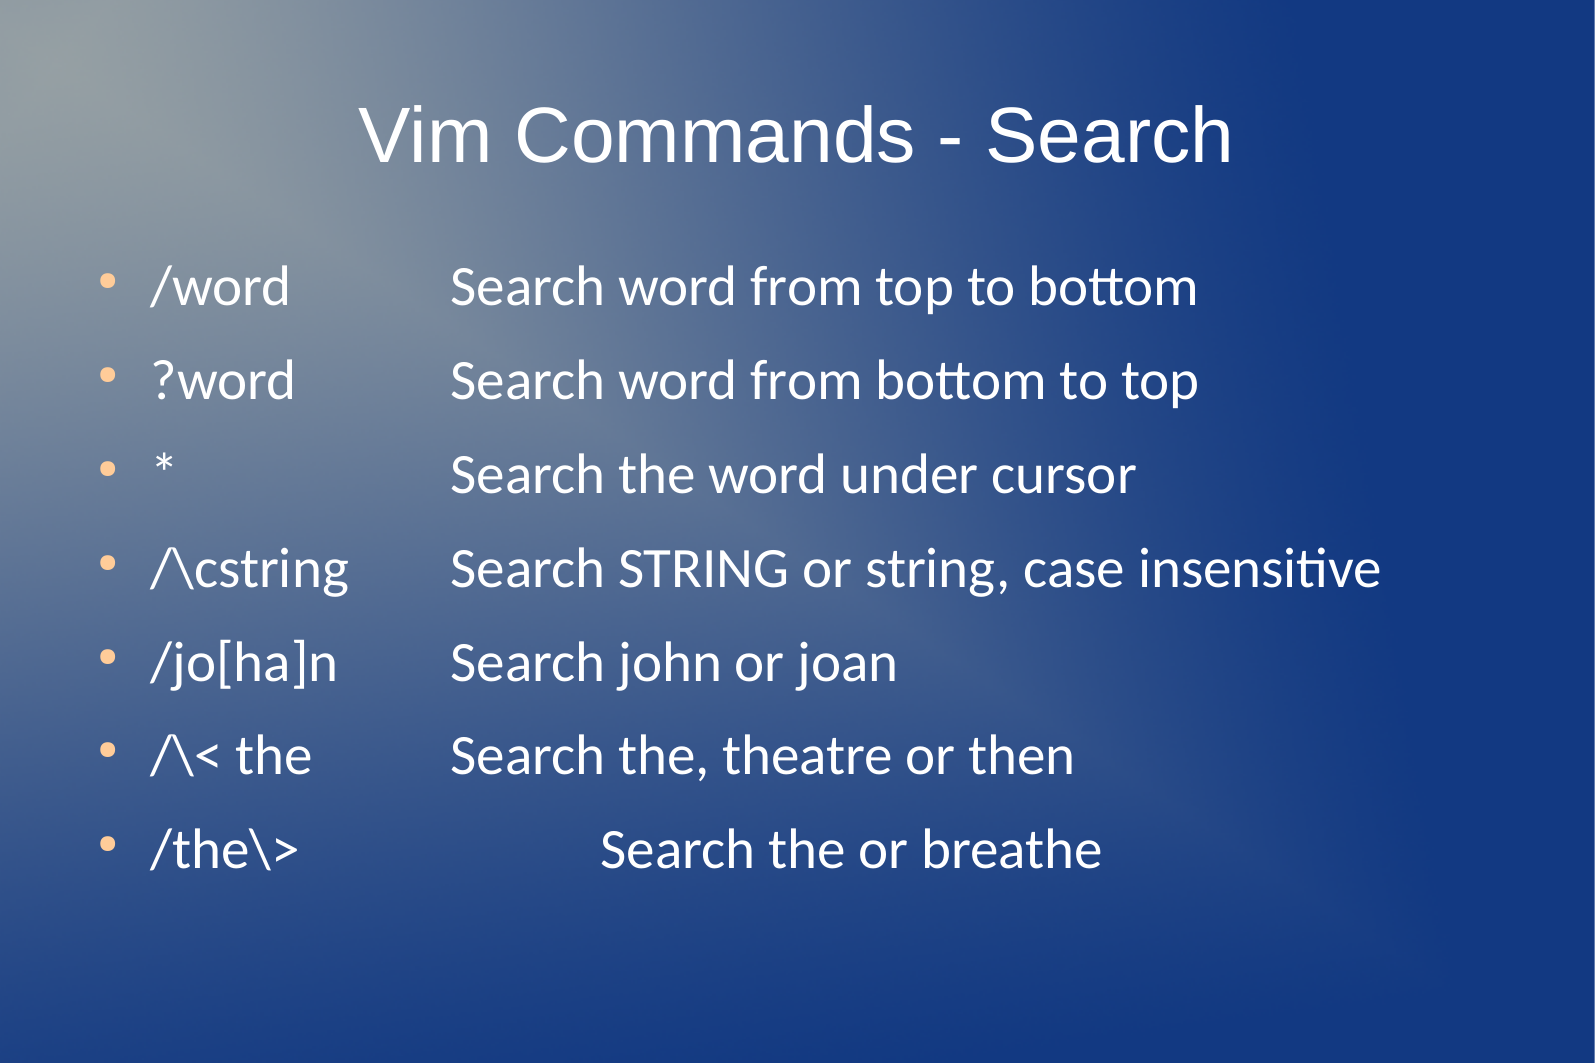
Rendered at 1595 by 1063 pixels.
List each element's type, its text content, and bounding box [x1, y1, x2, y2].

list /word Search word from top to bottom ?word Search word from bottom to top * Search the word under cursor /\cstring Search STRING or string, case insensitive /jo[ha]n Search john or joan /\< the Search the, theatre or then /the\> Search the or breathe [79, 248, 1515, 880]
title Vim Commands - Search [79, 42, 1515, 220]
picture [0, 0, 1595, 1063]
